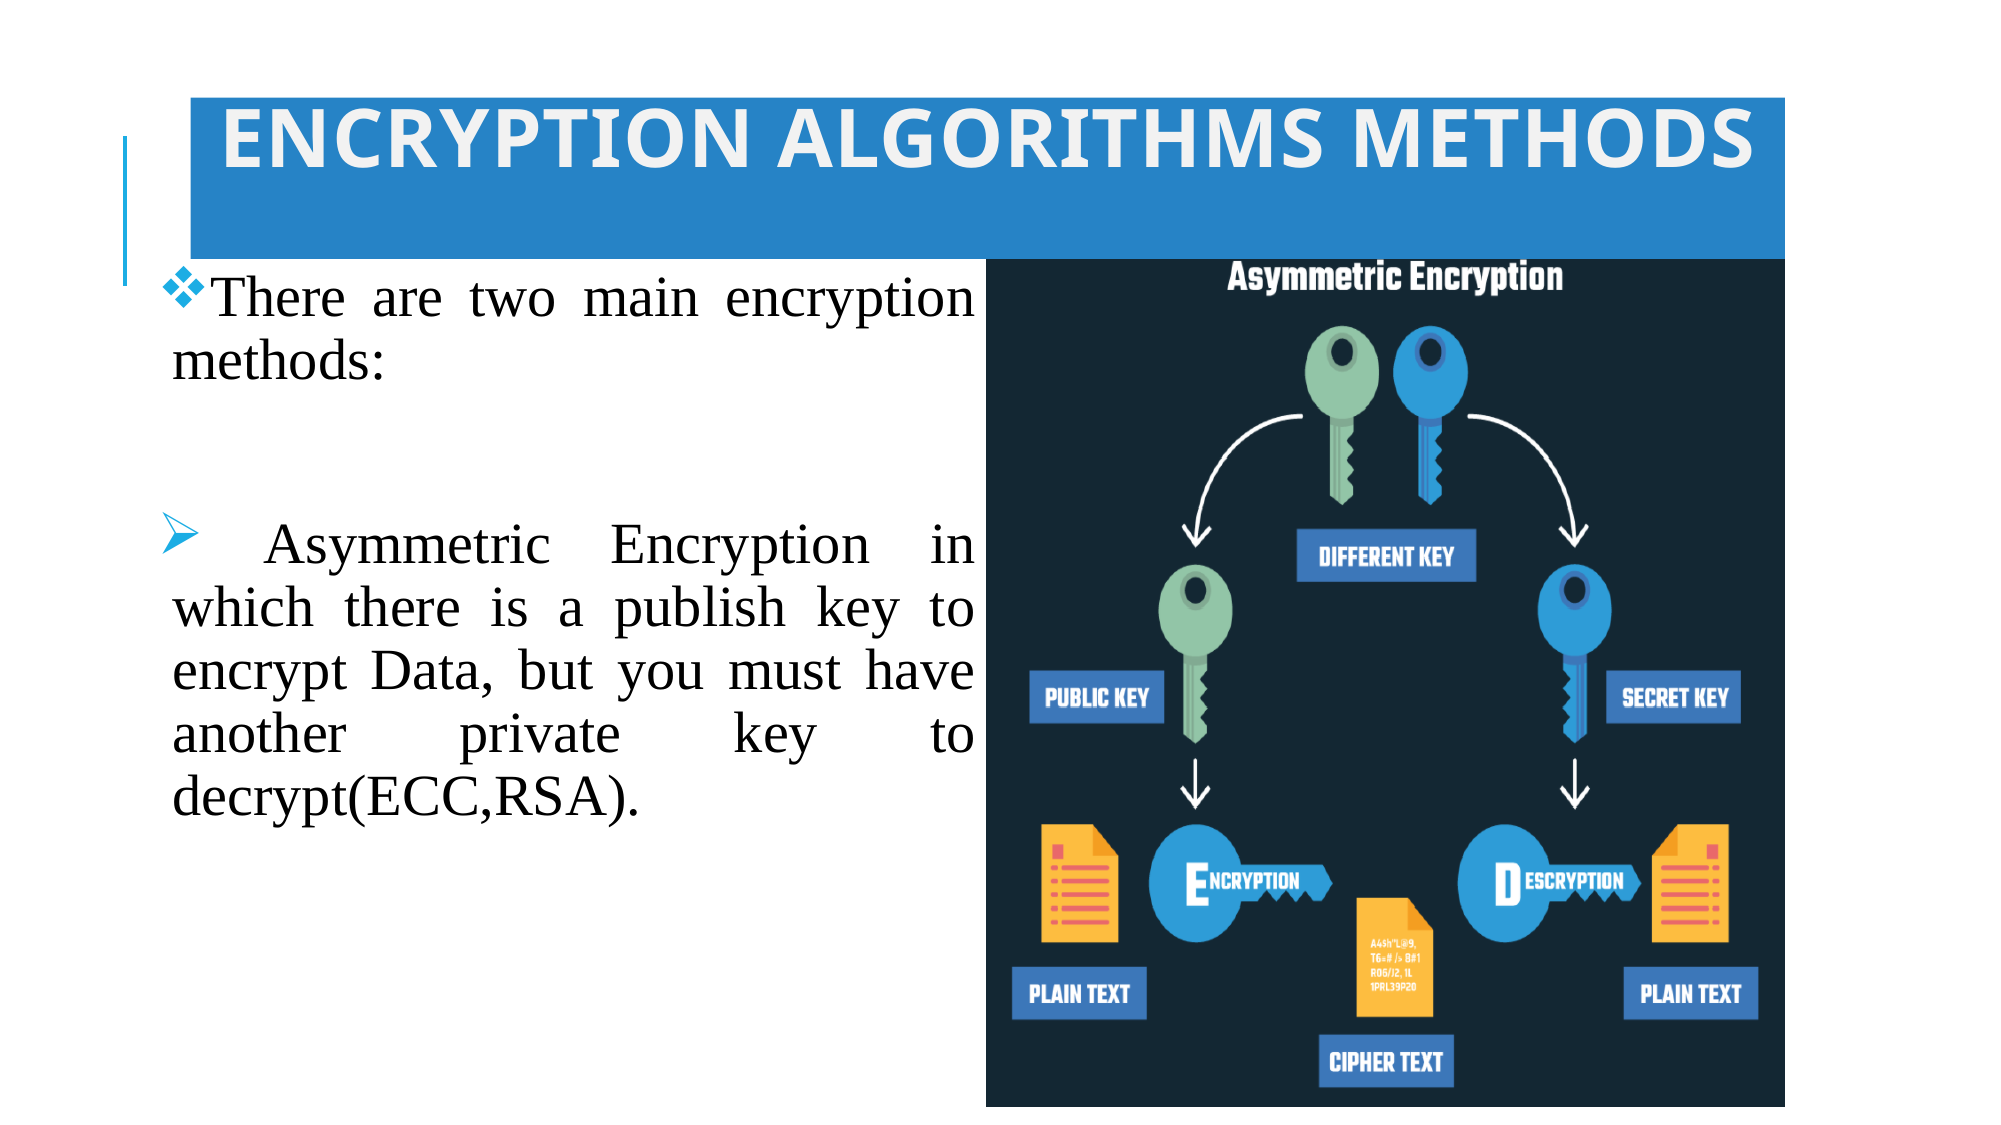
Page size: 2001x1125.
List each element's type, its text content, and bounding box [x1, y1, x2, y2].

picture [986, 258, 1786, 1107]
title Encryption Algorithms Methods [190, 97, 1785, 258]
list There are two main encryption methods: Asymmetric Encryption in which there is a publish key to encrypt Data, but you must have another private key to decrypt(ECC,RSA). [150, 258, 982, 1085]
